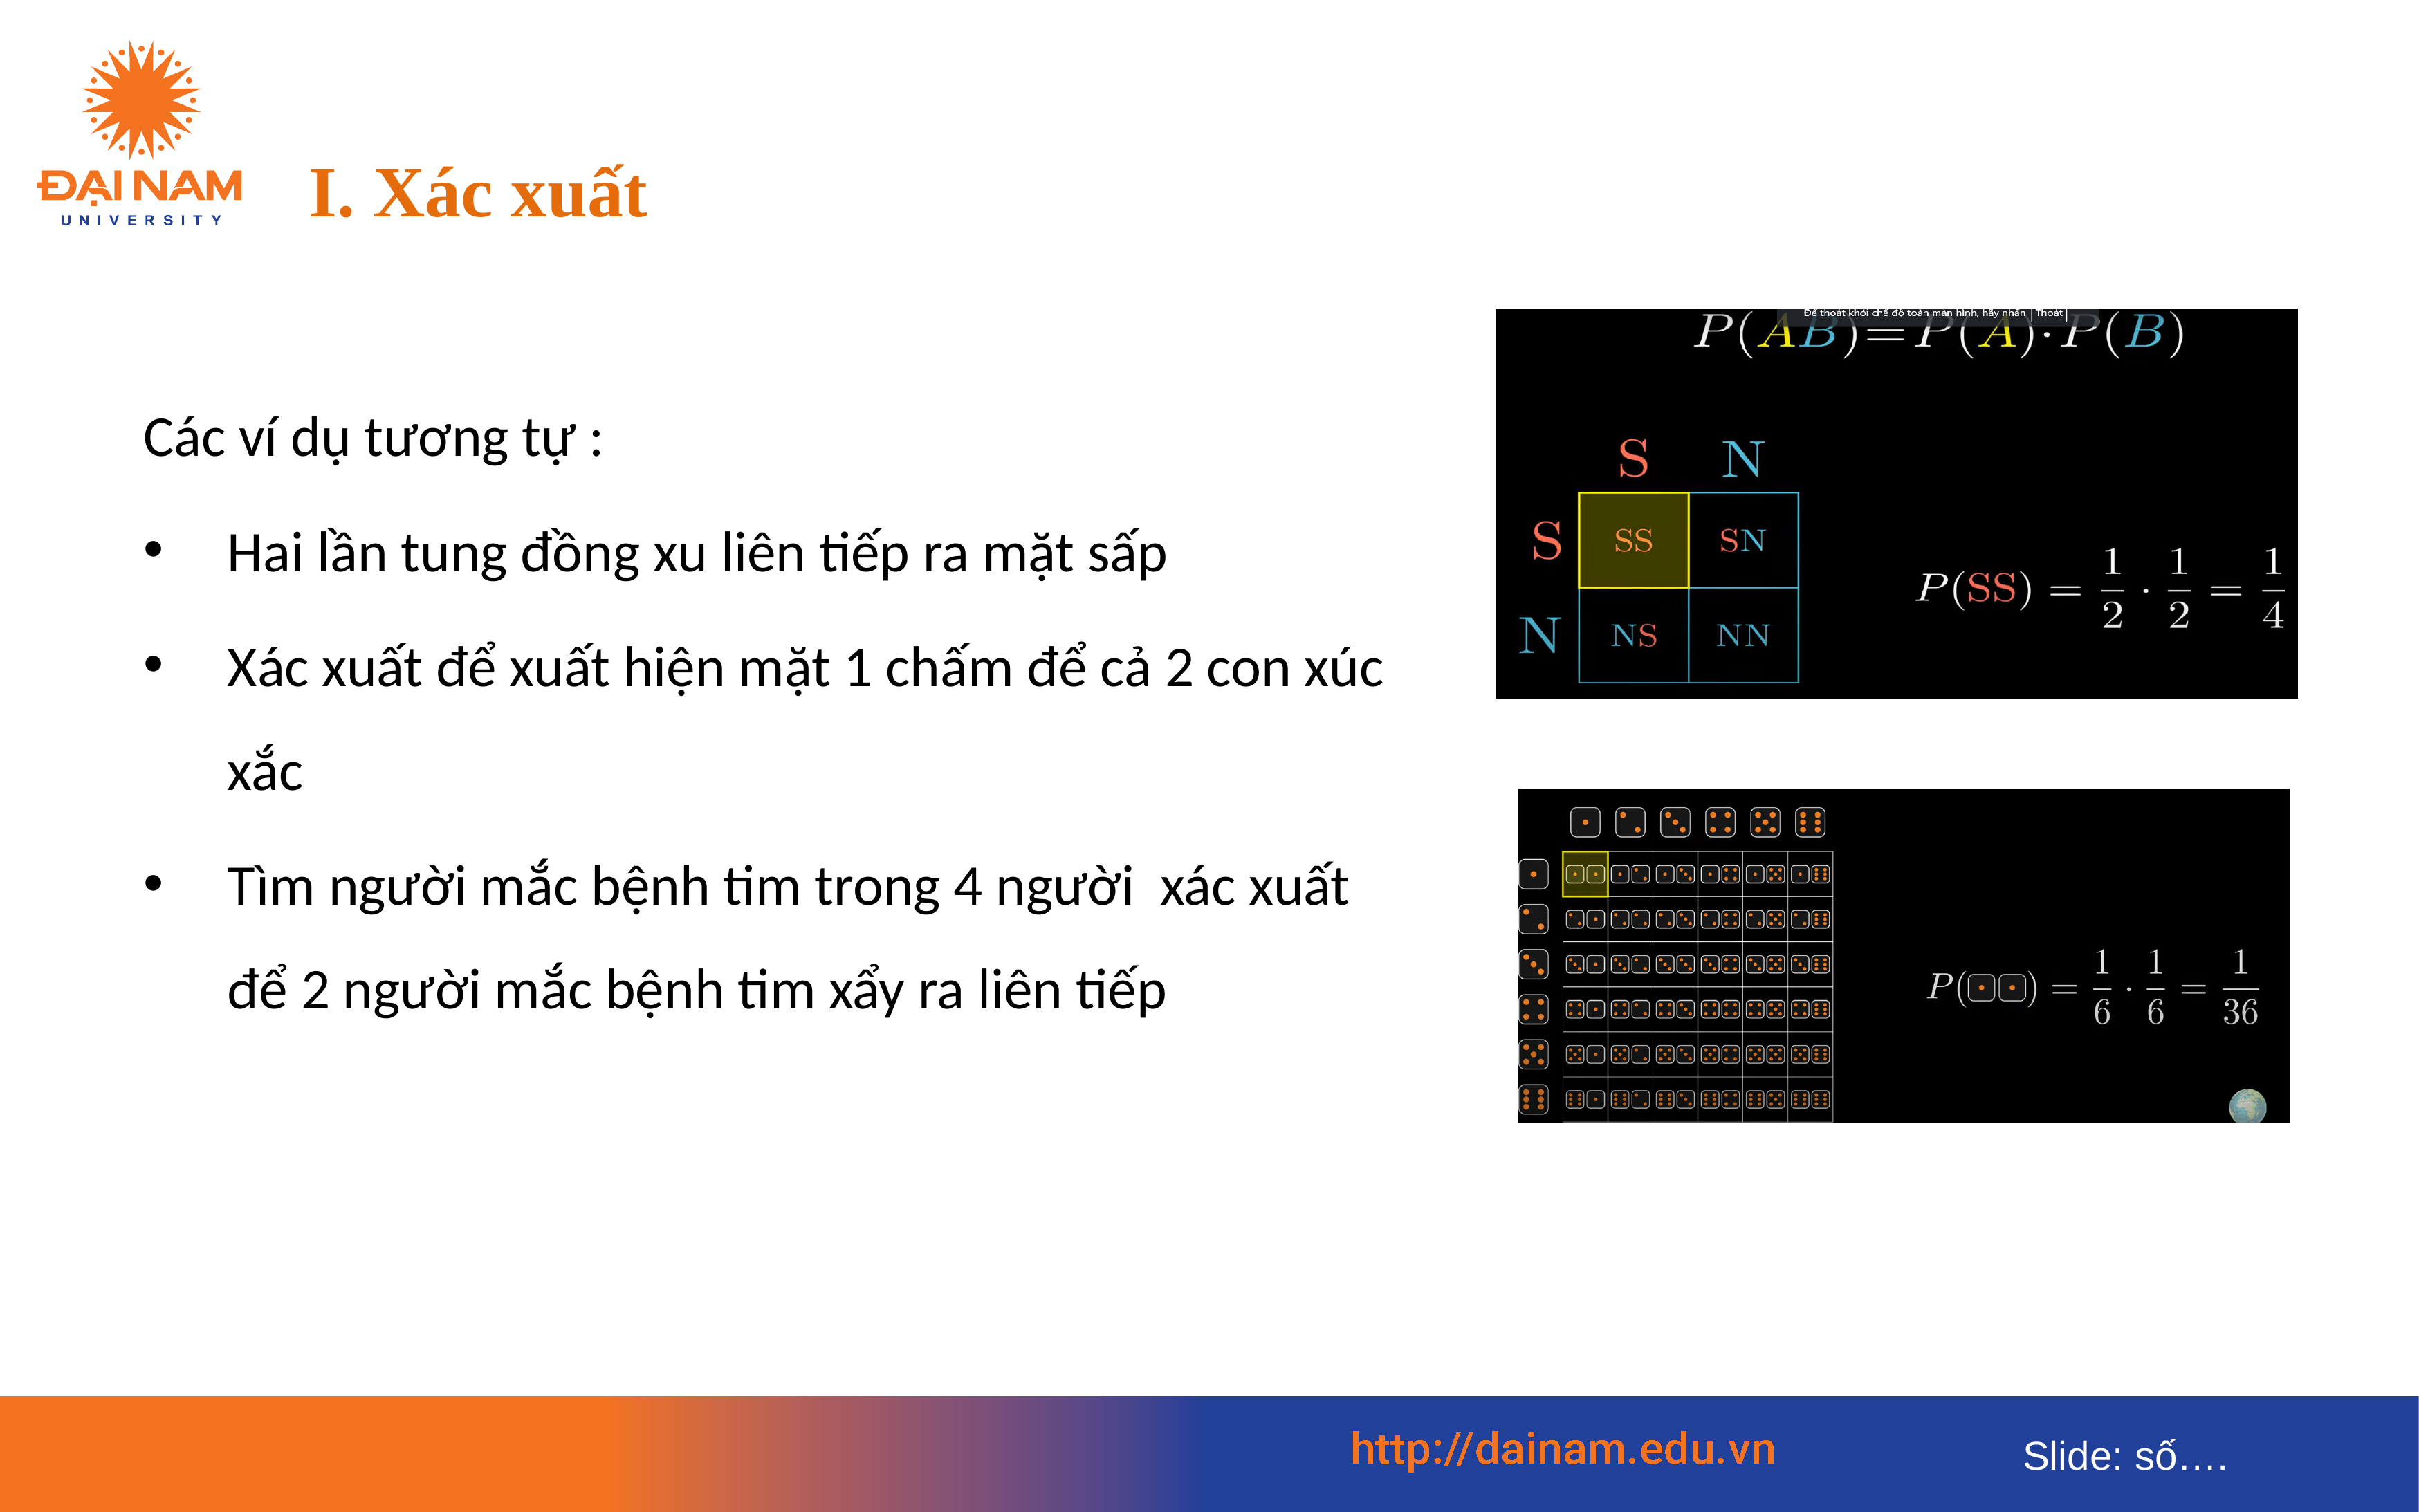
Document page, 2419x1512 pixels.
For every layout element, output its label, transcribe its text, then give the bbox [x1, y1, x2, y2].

picture [0, 1396, 2419, 1512]
title I. Xác xuất [79, 35, 2256, 288]
picture [1496, 308, 2298, 699]
list Các ví dụ tương tự : Hai lần tung đồng xu liên tiếp ra mặt sấp Xác xuất để xuất hiện mặt 1 chấm để cả 2 con xúc xắc Tìm người mắc bệnh tim trong 4 người xác xuất để 2 người mắc bệnh tim xẩy ra liên tiếp [120, 352, 1439, 1351]
picture [37, 40, 79, 225]
picture [1518, 789, 2290, 1124]
